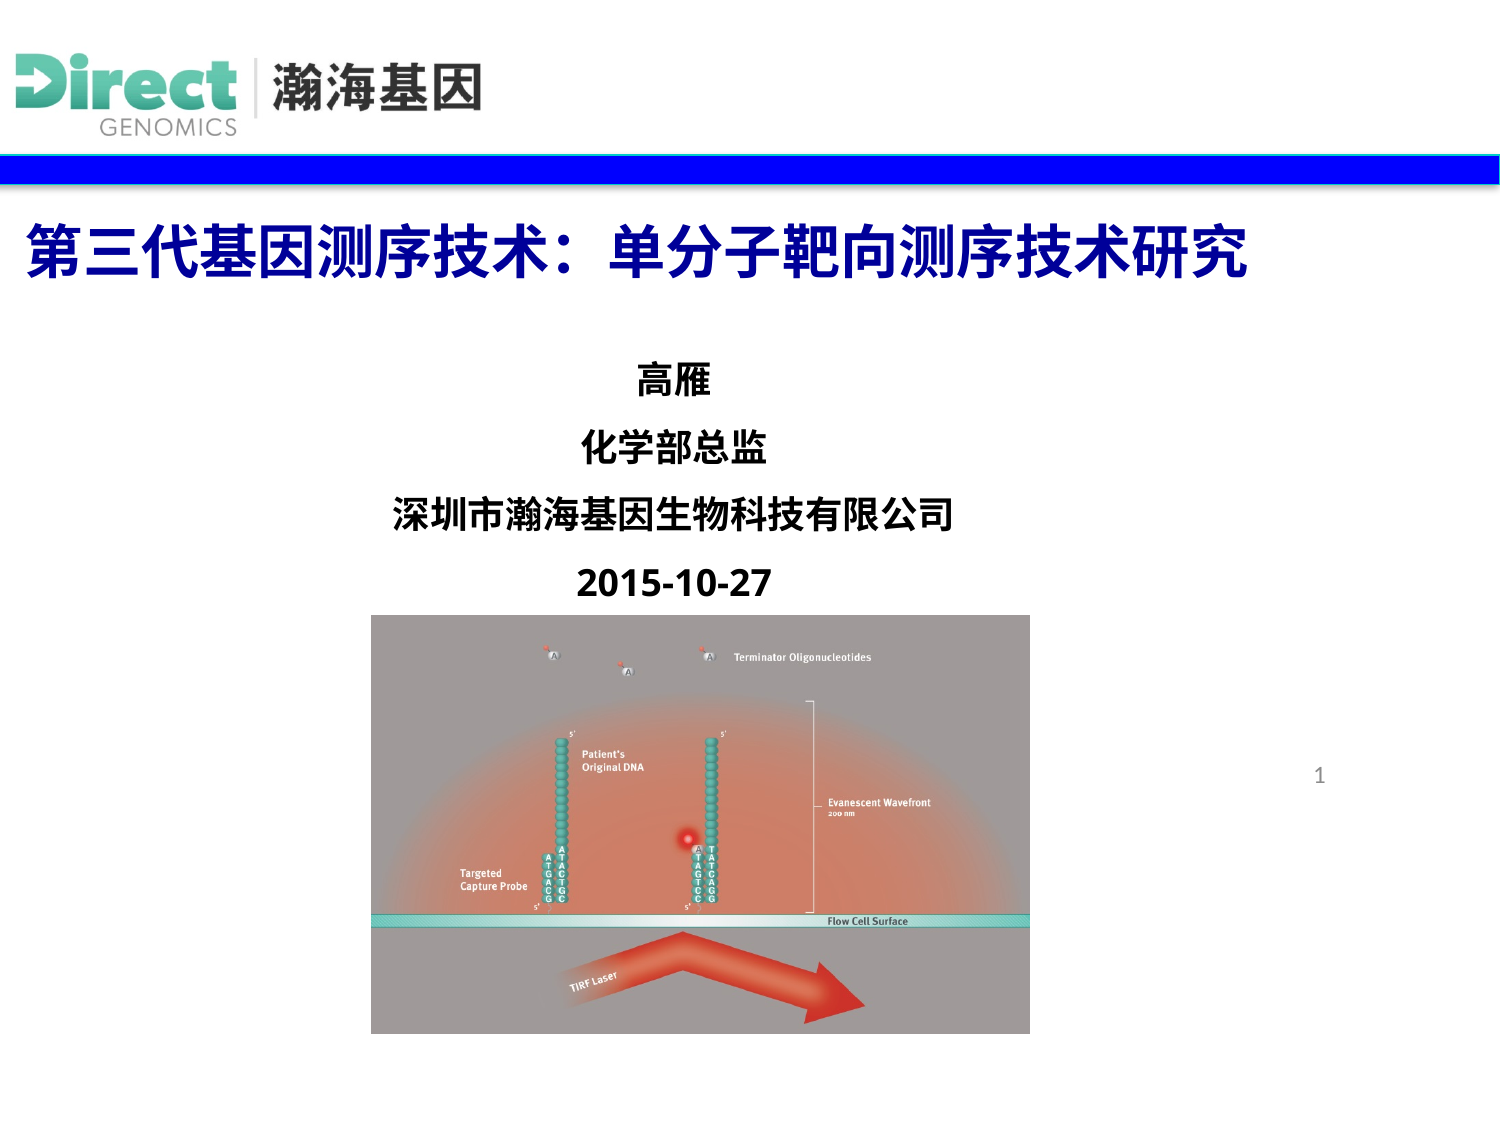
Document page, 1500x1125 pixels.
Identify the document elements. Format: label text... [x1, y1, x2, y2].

picture [0, 36, 491, 150]
text_box [0, 154, 1500, 185]
slide_number 1 [1034, 743, 1341, 804]
text_box 高雁 化学部总监 深圳市瀚海基因生物科技有限公司 2015-10-27 [113, 326, 1235, 611]
title 第三代基因测序技术：单分子靶向测序技术研究 [10, 208, 1500, 450]
picture [371, 615, 1030, 1034]
